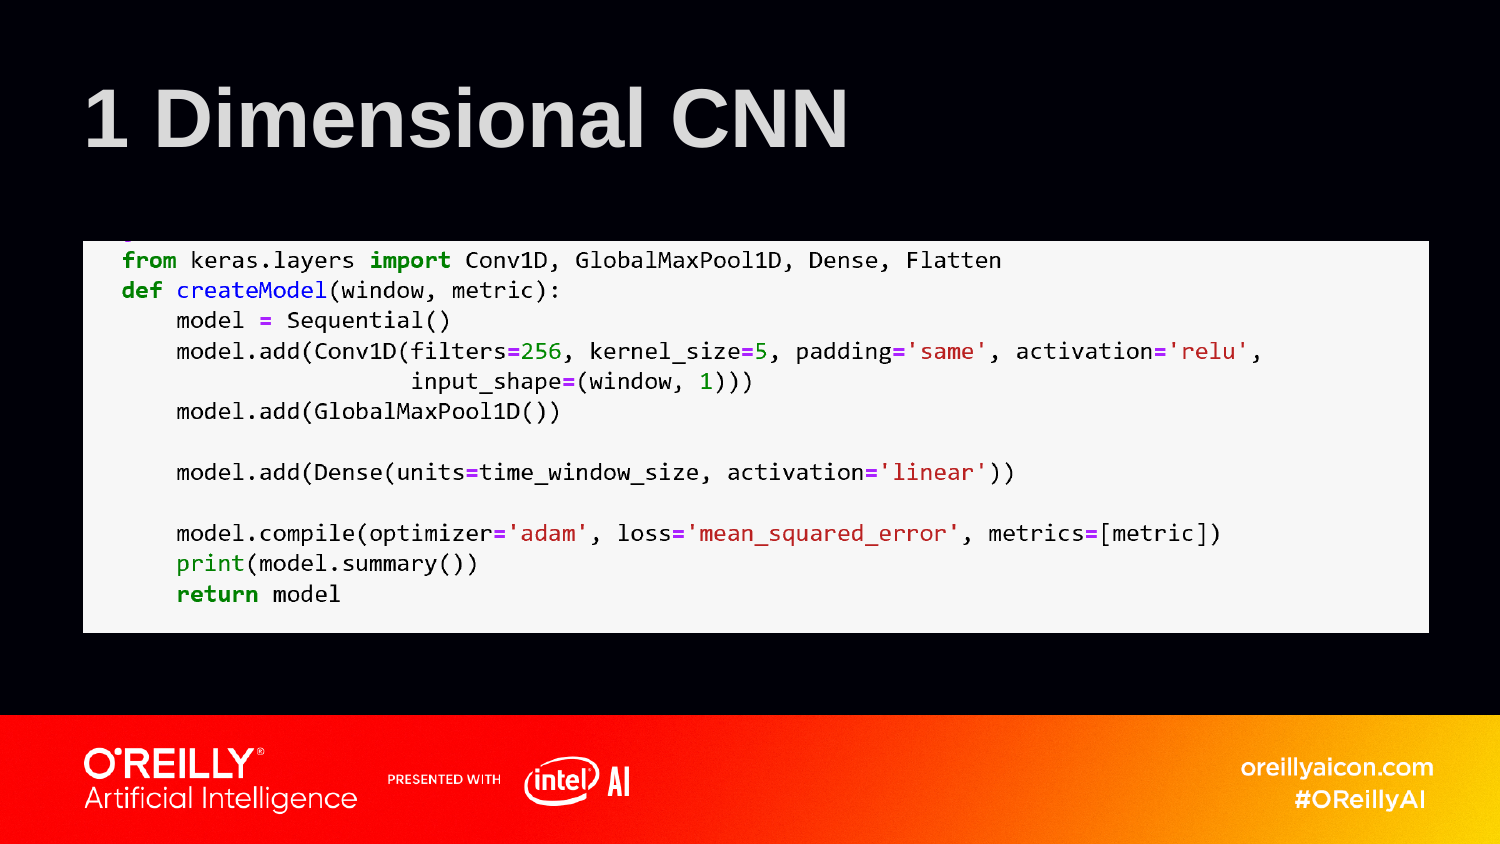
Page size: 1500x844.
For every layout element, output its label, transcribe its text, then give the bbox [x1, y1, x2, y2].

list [83, 241, 1429, 633]
picture [0, 0, 1500, 844]
title 1 Dimensional CNN [83, 68, 1429, 174]
